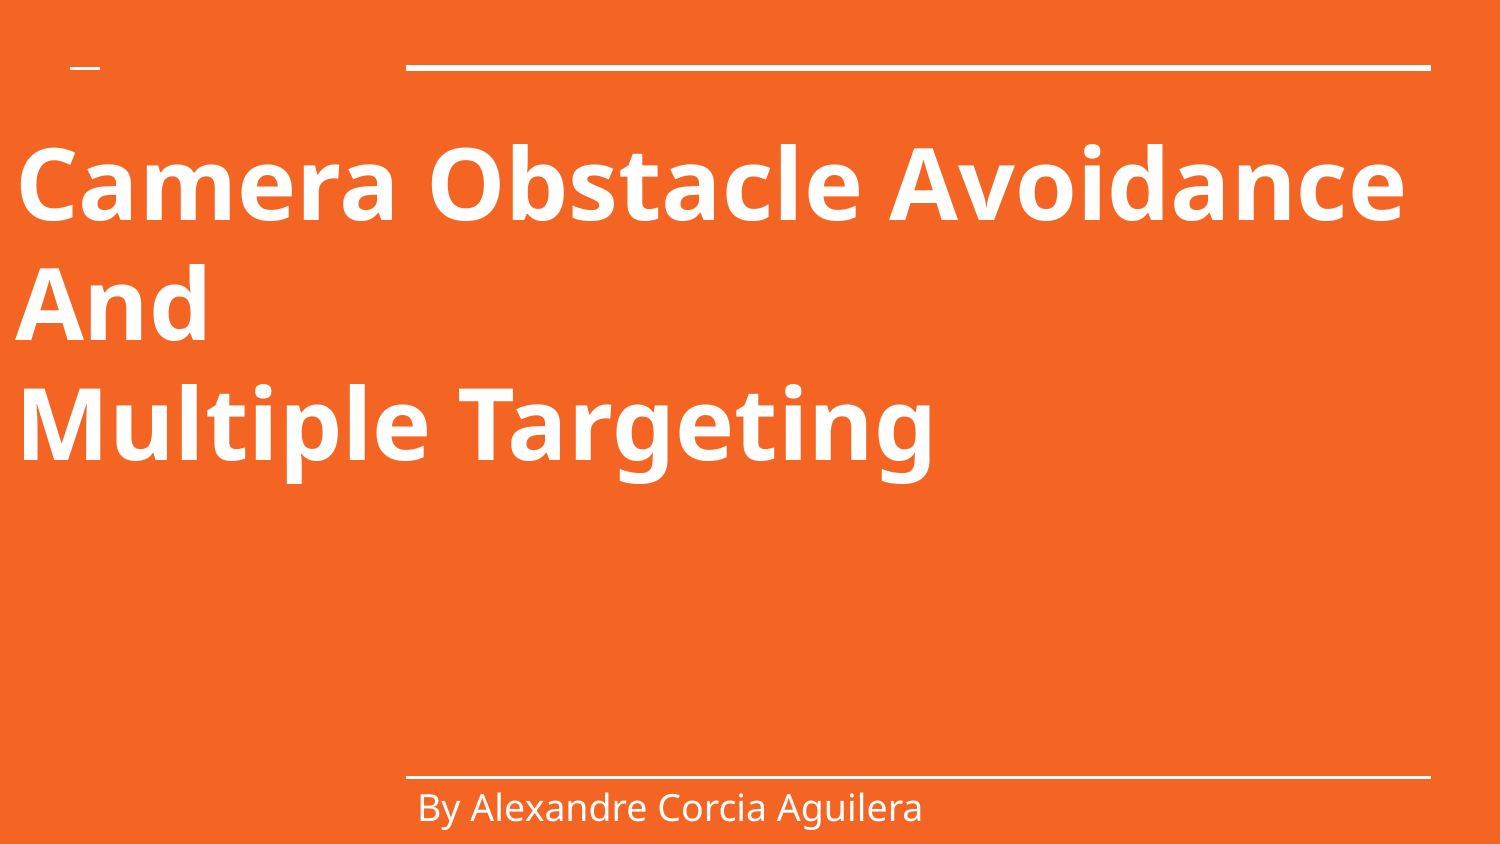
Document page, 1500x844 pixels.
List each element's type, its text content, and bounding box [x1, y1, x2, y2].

title Camera Obstacle Avoidance And Multiple Targeting [0, 105, 1500, 359]
subtitle By Alexandre Corcia Aguilera [402, 722, 1098, 844]
